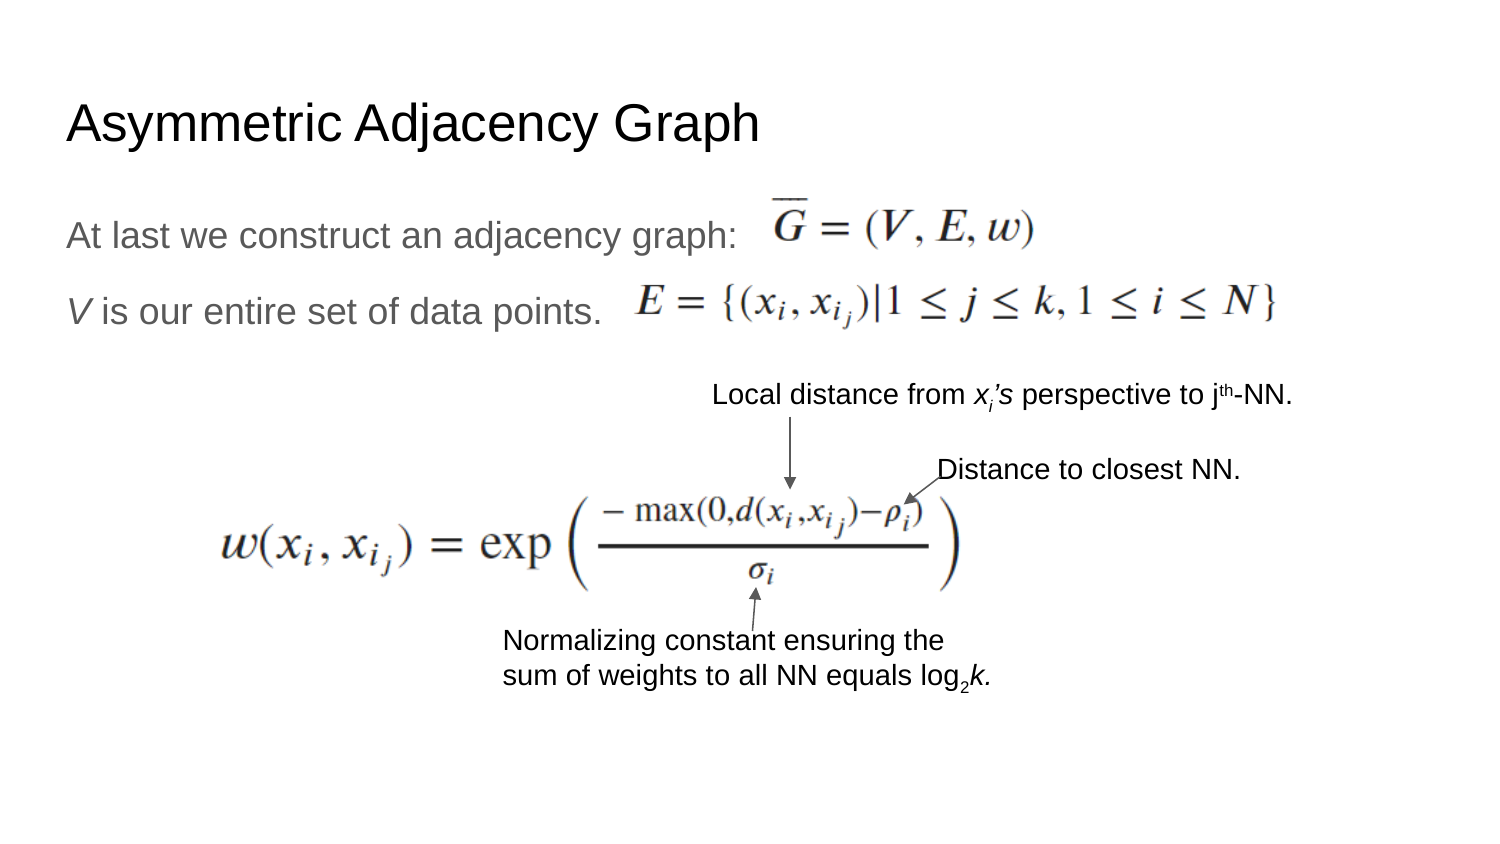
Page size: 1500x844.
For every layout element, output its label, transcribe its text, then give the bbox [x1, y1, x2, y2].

picture [759, 188, 1046, 259]
picture [632, 266, 1282, 337]
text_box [752, 586, 757, 632]
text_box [903, 476, 941, 505]
list At last we construct an adjacency graph: V is our entire set of data points. [51, 189, 1449, 750]
title Asymmetric Adjacency Graph [51, 72, 1449, 167]
picture [195, 468, 976, 622]
text_box Local distance from xi’s perspective to jth-NN. Distance to closest NN. [696, 360, 1500, 501]
text_box Normalizing constant ensuring the sum of weights to all NN equals log2k. [487, 606, 1022, 712]
